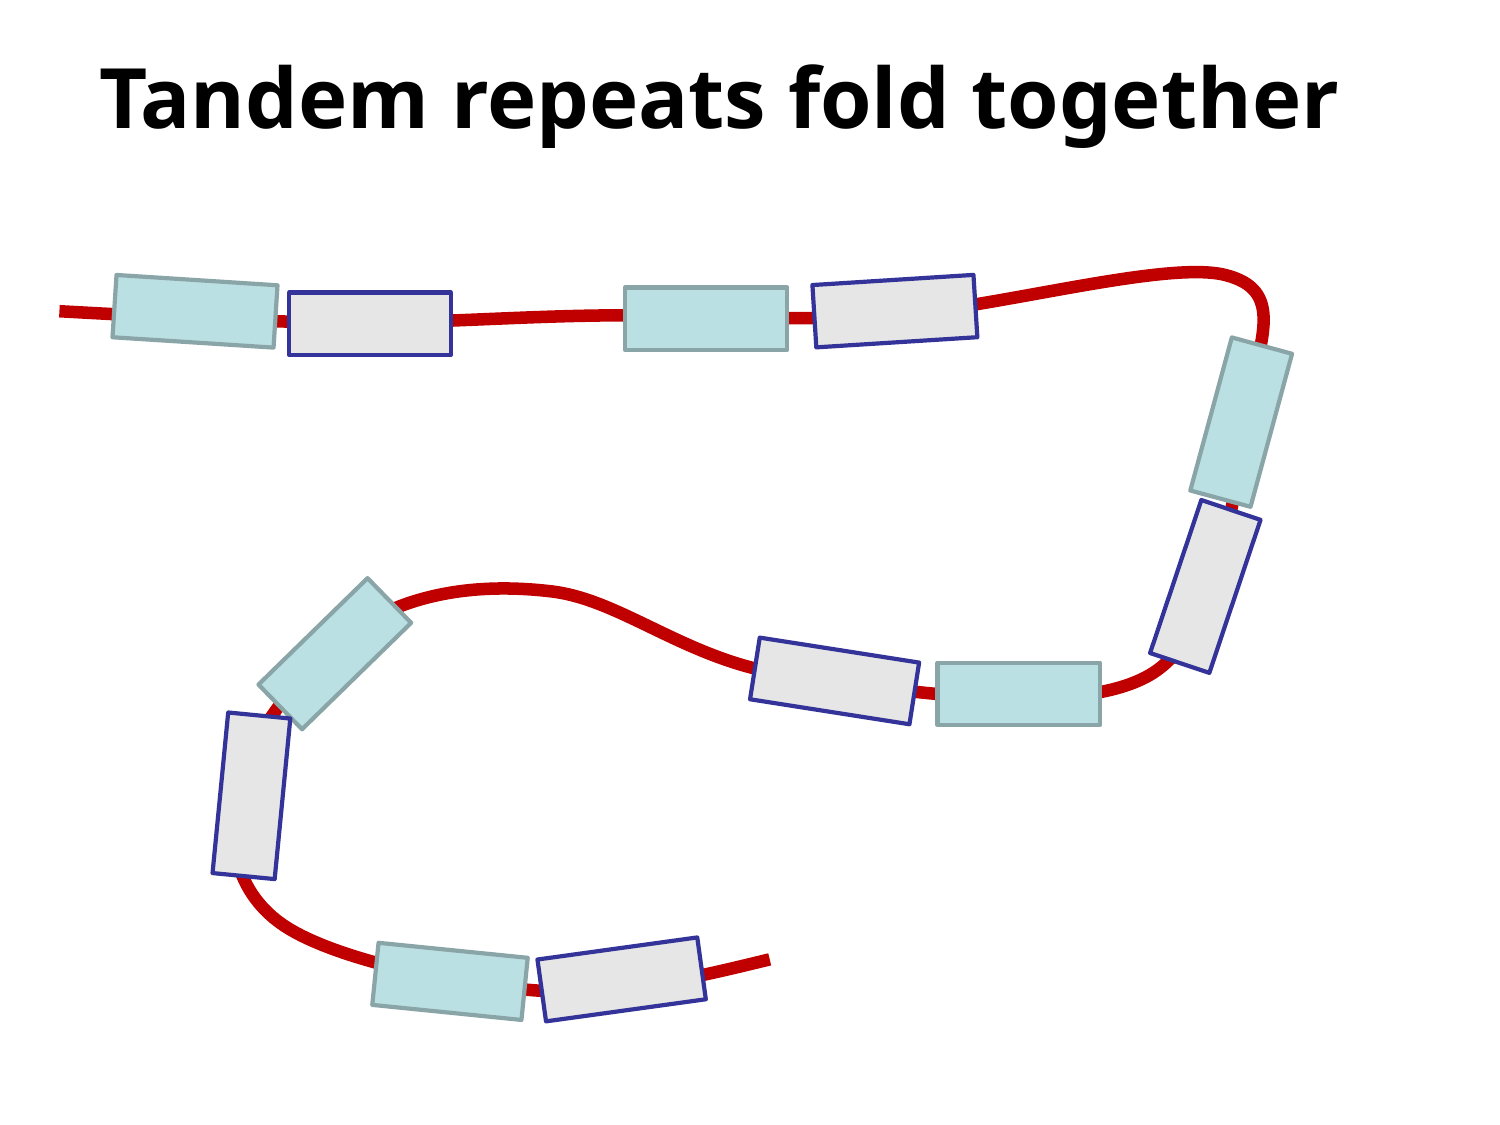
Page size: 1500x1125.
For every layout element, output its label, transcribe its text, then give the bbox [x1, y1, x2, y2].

text_box [810, 272, 980, 350]
text_box [59, 271, 1265, 695]
text_box [623, 285, 789, 352]
text_box [110, 272, 280, 350]
text_box [243, 629, 770, 992]
text_box [370, 940, 530, 1023]
text_box [535, 935, 708, 1024]
text_box [747, 635, 922, 727]
text_box [287, 290, 453, 357]
text_box [256, 576, 414, 732]
text_box [935, 661, 1102, 727]
text_box [1188, 335, 1295, 509]
text_box Tandem repeats fold together [84, 37, 1355, 153]
text_box [210, 710, 293, 882]
text_box [1148, 498, 1263, 675]
